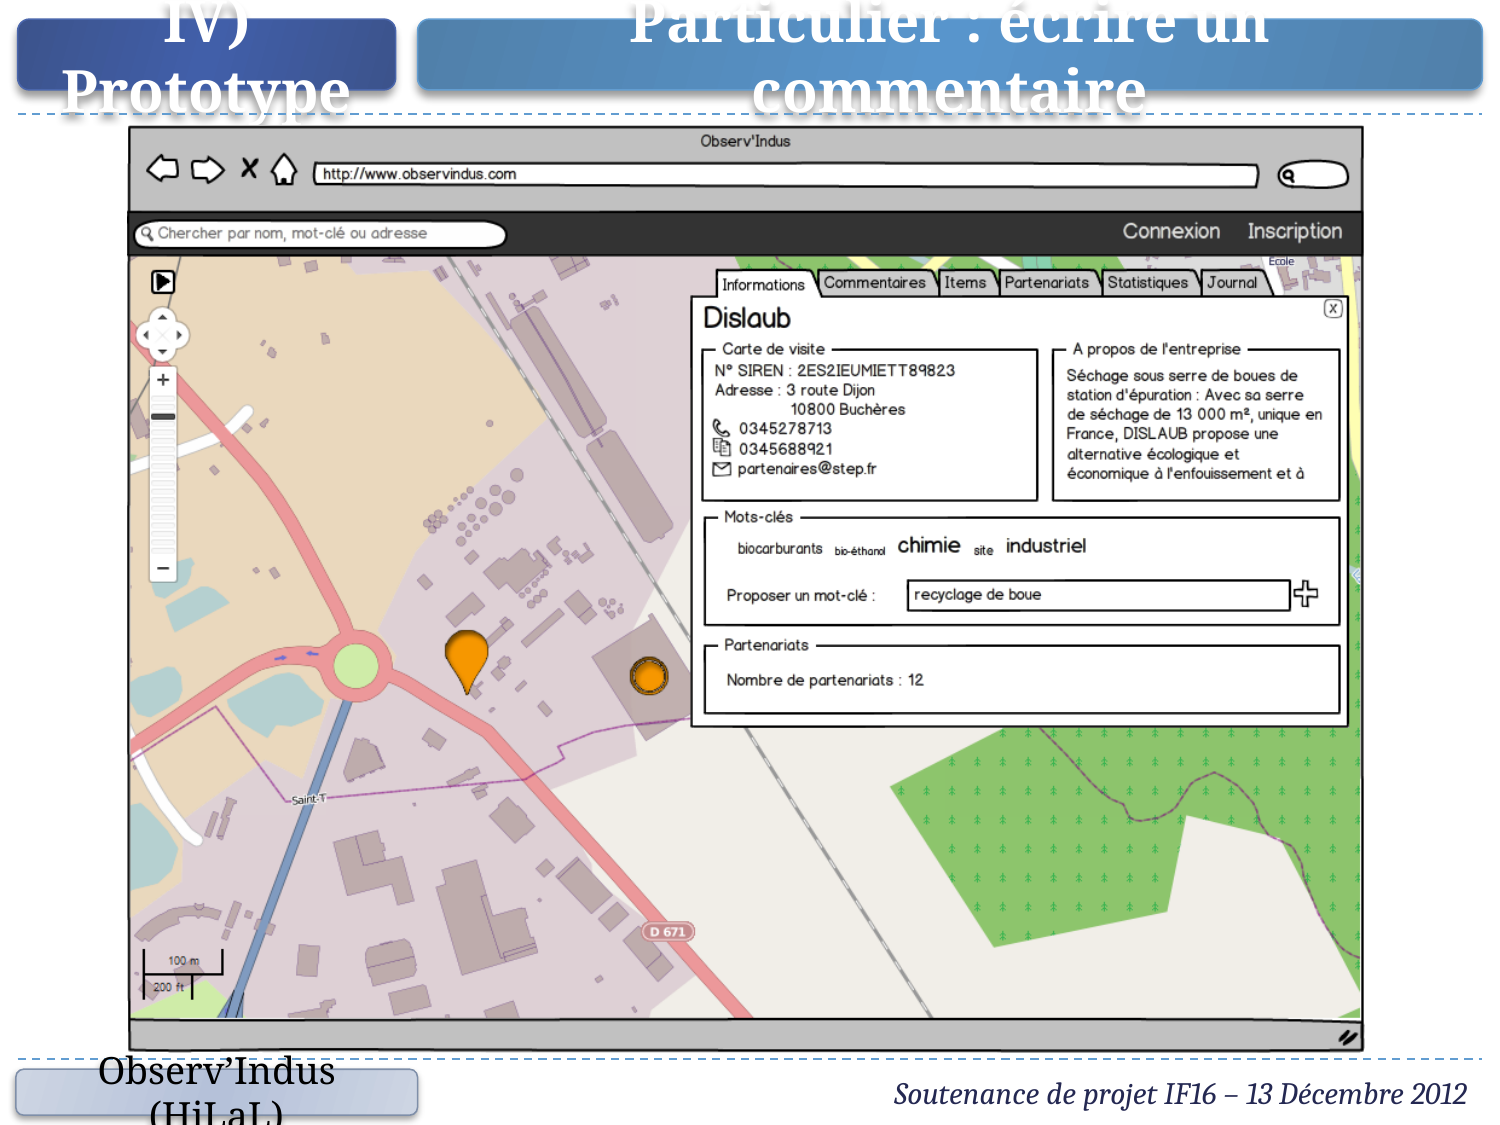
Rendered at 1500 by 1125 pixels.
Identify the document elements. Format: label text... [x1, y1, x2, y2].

text_box Soutenance de projet IF16 – 13 Décembre 2012 [419, 1065, 1483, 1119]
picture [126, 124, 1365, 1054]
text_box Observ’Indus (HiLaL) [15, 1069, 419, 1116]
text_box Particulier : écrire un commentaire [416, 18, 1484, 91]
text_box IV) Prototype [16, 18, 397, 91]
